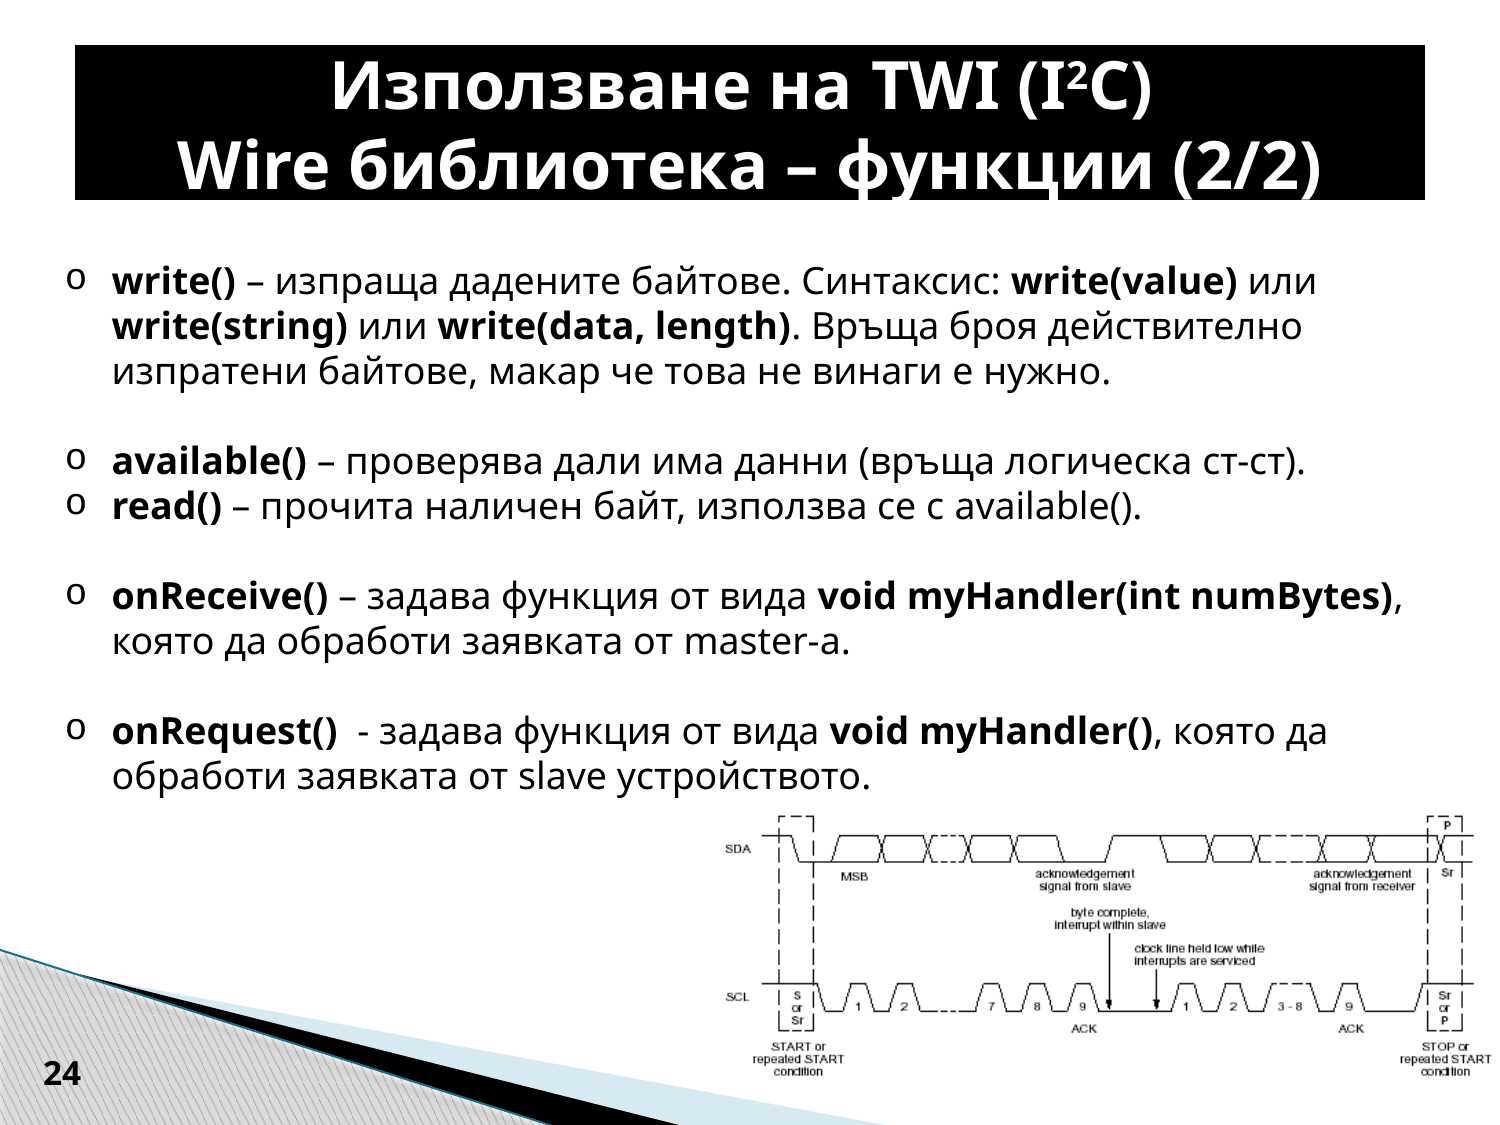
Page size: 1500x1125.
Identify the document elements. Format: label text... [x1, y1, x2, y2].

picture [722, 802, 1496, 1080]
title Използване на TWI (I2C) Wire библиотека – функции (2/2) [75, 45, 1425, 200]
slide_number 24 [7, 1032, 96, 1105]
text_box write() – изпраща дадените байтове. Синтаксис: write(value) или write(string) или write(data, length). Връща броя действително изпратени байтове, макар че това не винаги е нужно. available() – проверява дали има данни (връща логическа ст-ст). read() – прочита наличен байт, използва се с available(). onReceive() – задава функция от вида void myHandler(int numBytes), която да обработи заявката от master-a. onRequest() - задава функция от вида void myHandler(), която да обработи заявката от slave устройството. [50, 249, 1500, 805]
